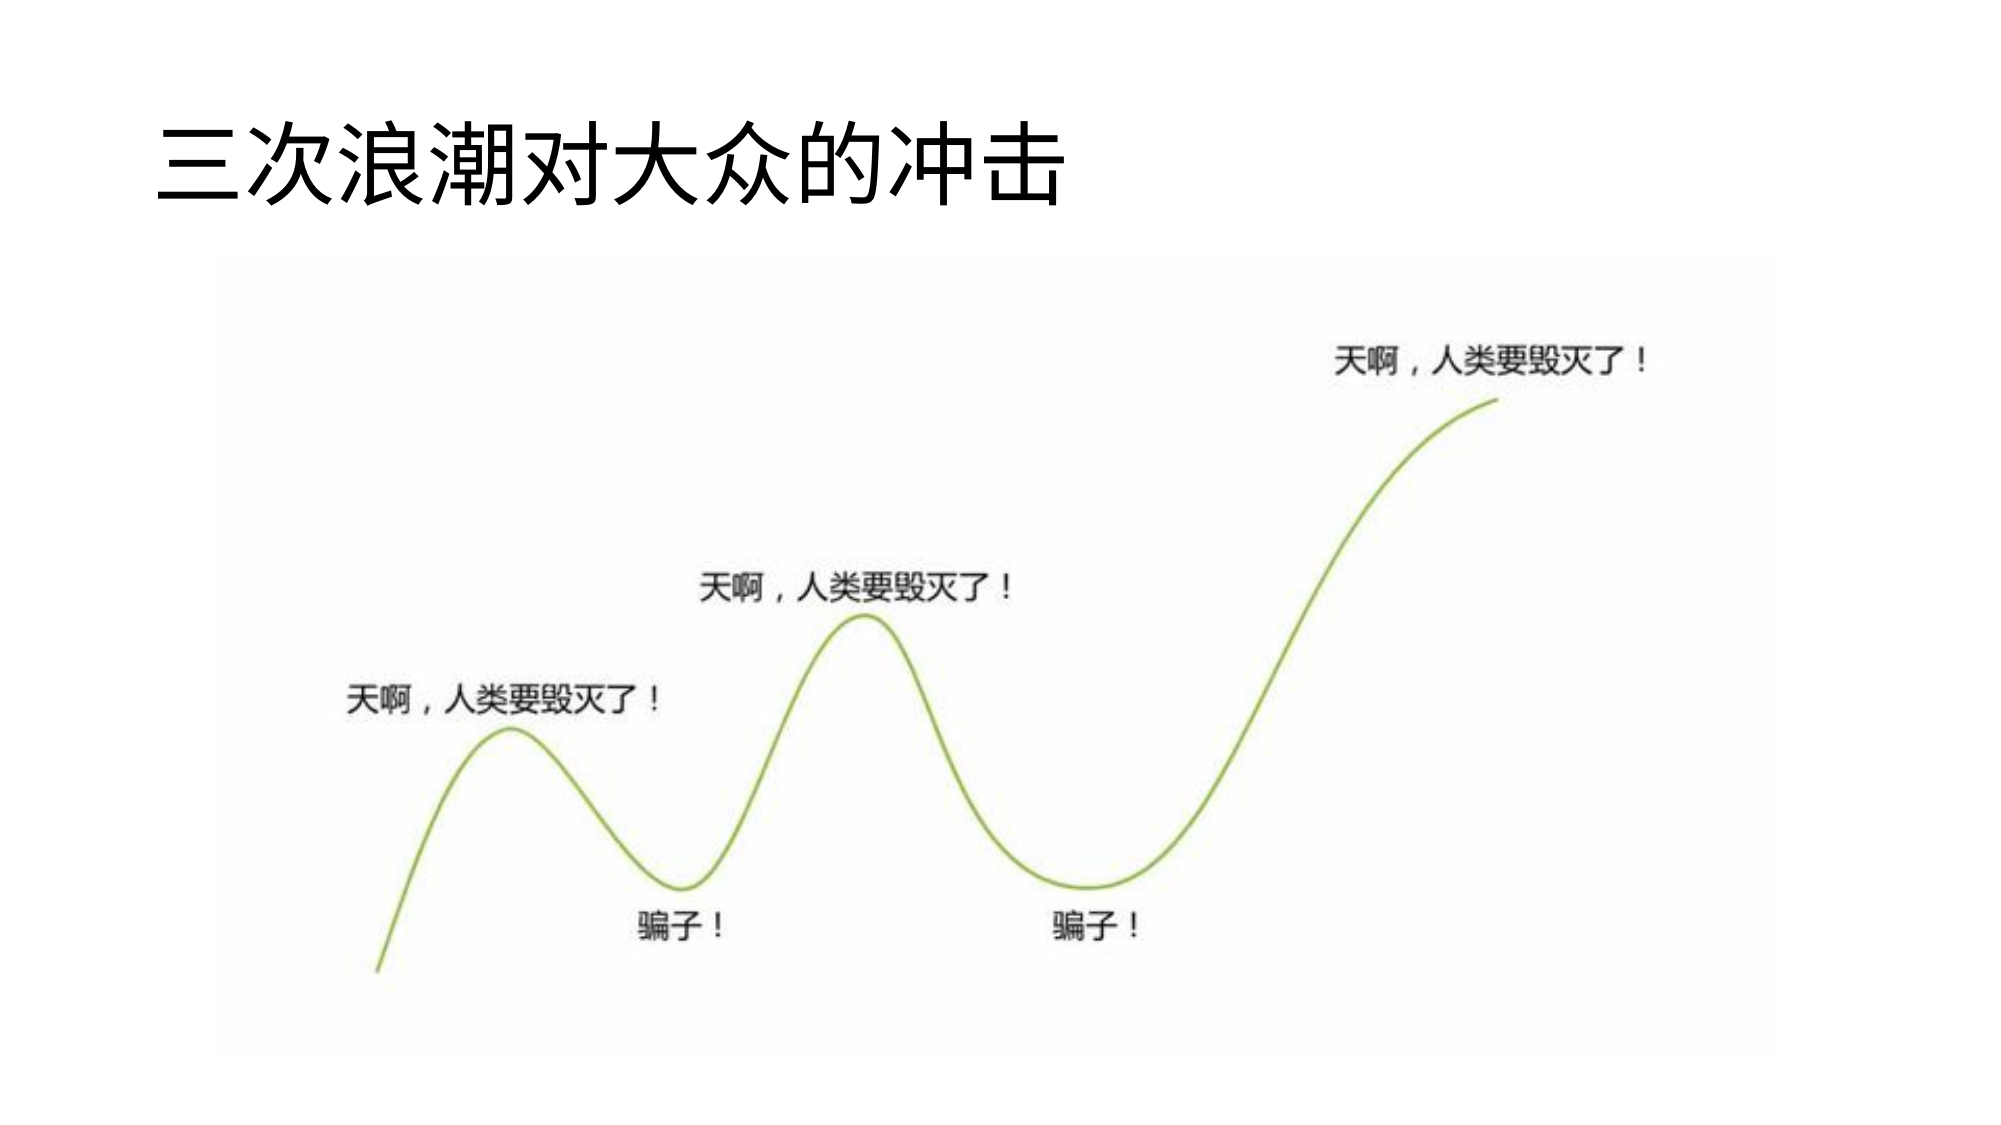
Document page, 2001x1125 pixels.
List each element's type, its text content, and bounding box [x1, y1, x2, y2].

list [212, 257, 1775, 1058]
title 三次浪潮对大众的冲击 [137, 59, 1863, 278]
